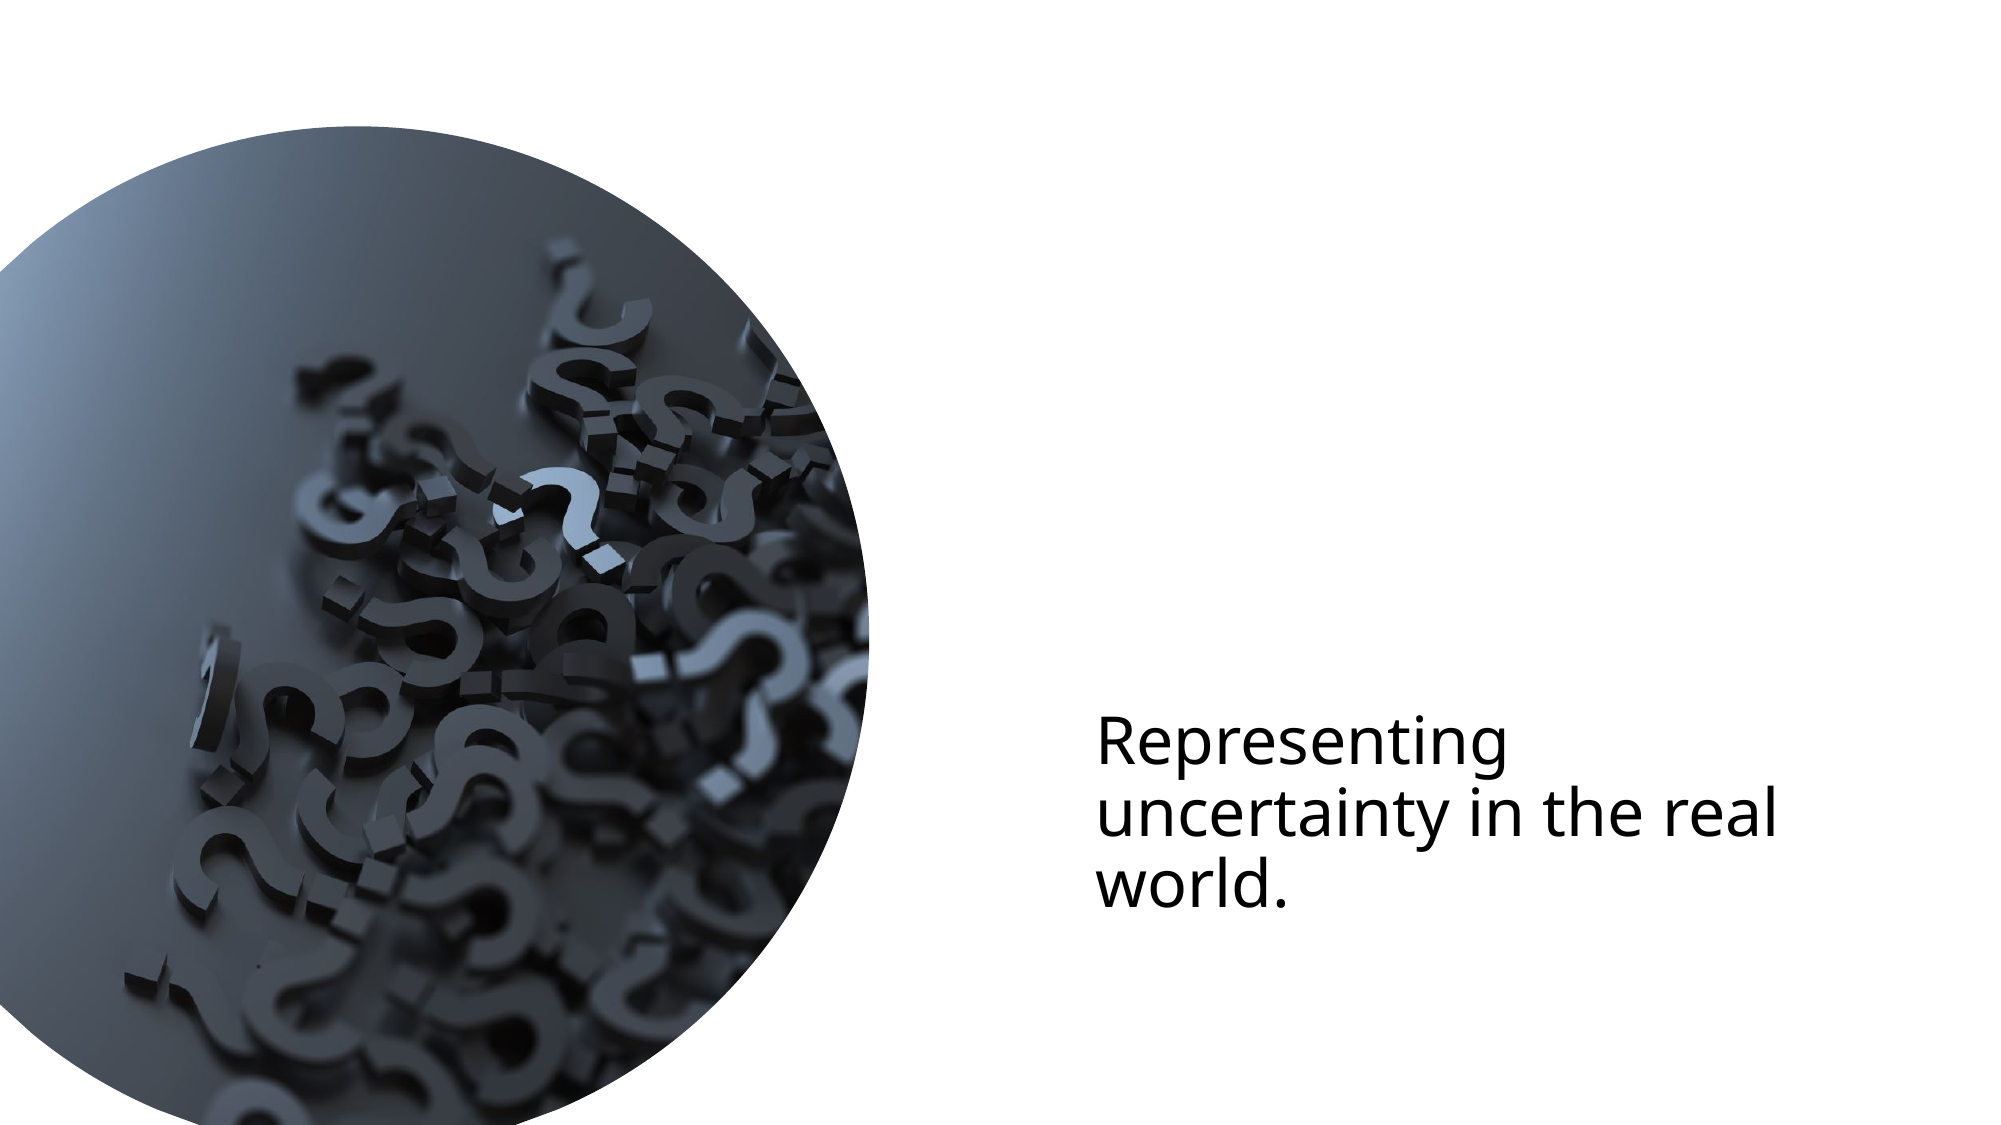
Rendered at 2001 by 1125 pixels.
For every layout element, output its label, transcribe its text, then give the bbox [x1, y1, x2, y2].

title Representing uncertainty in the real world. [1080, 700, 1869, 930]
picture [0, 126, 870, 1125]
